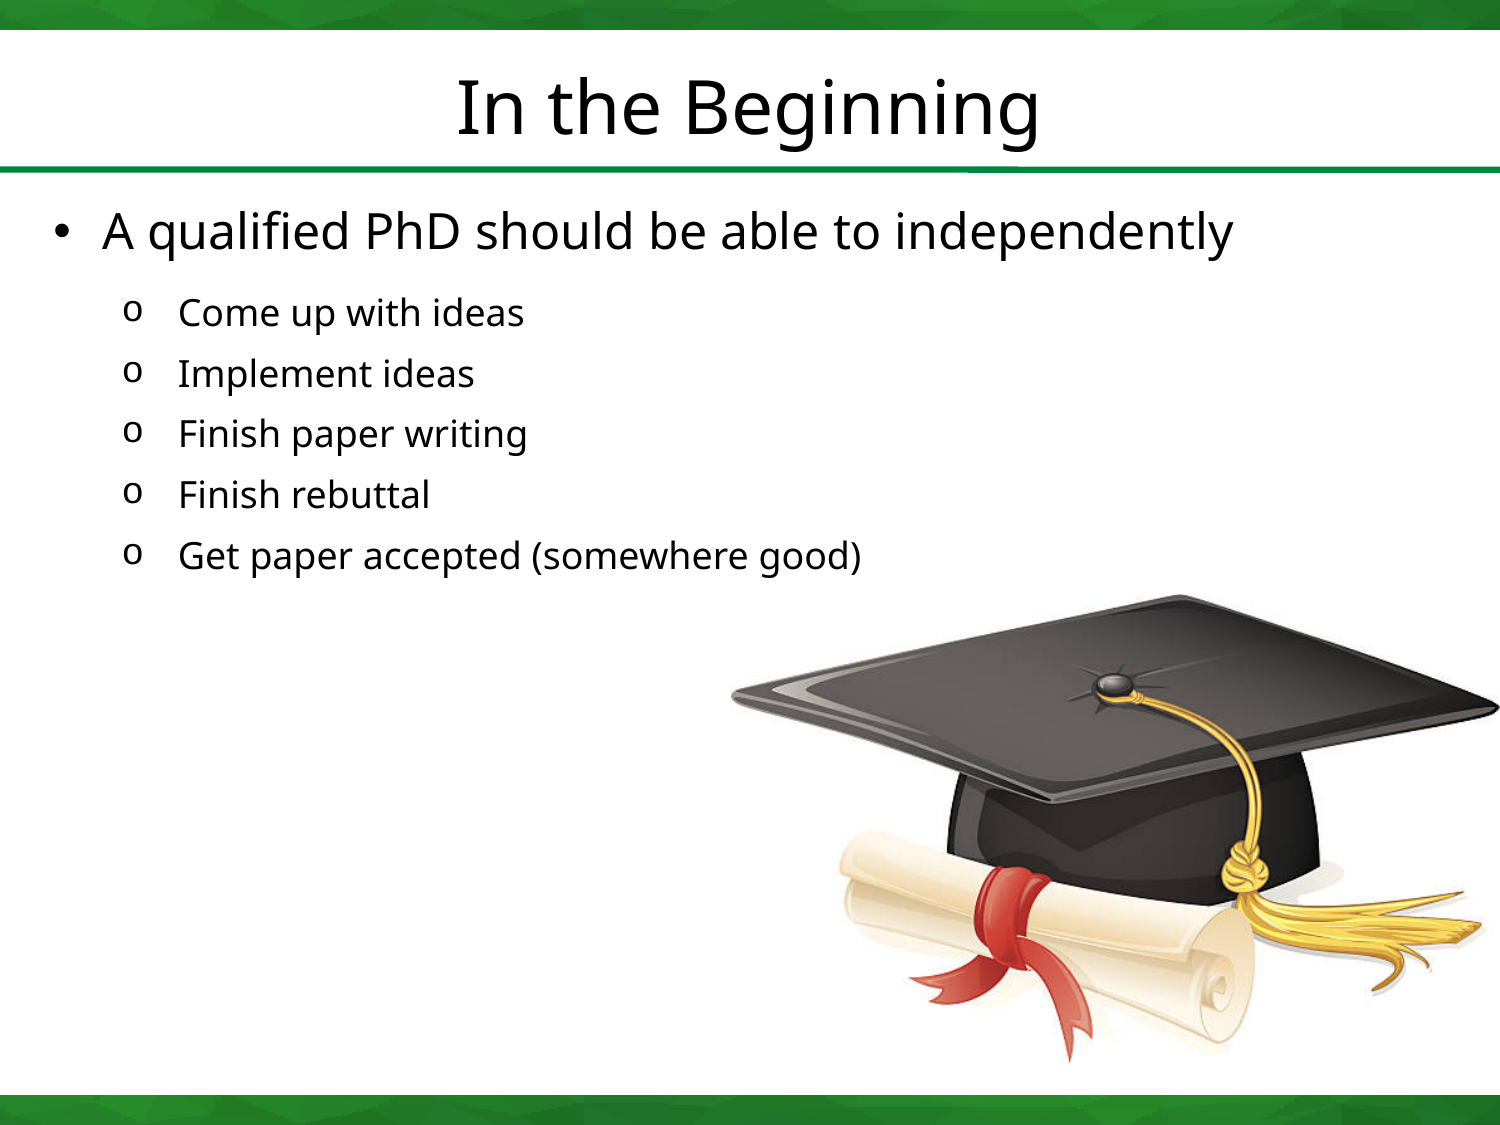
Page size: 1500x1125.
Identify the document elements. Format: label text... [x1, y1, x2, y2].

text_box In the Beginning [0, 56, 1500, 152]
picture [731, 593, 1500, 1064]
text_box A qualified PhD should be able to independently [38, 186, 1439, 274]
text_box Come up with ideas Implement ideas Finish paper writing Finish rebuttal Get paper accepted (somewhere good) [106, 254, 1462, 596]
picture [0, 0, 1500, 30]
picture [0, 1094, 1500, 1125]
